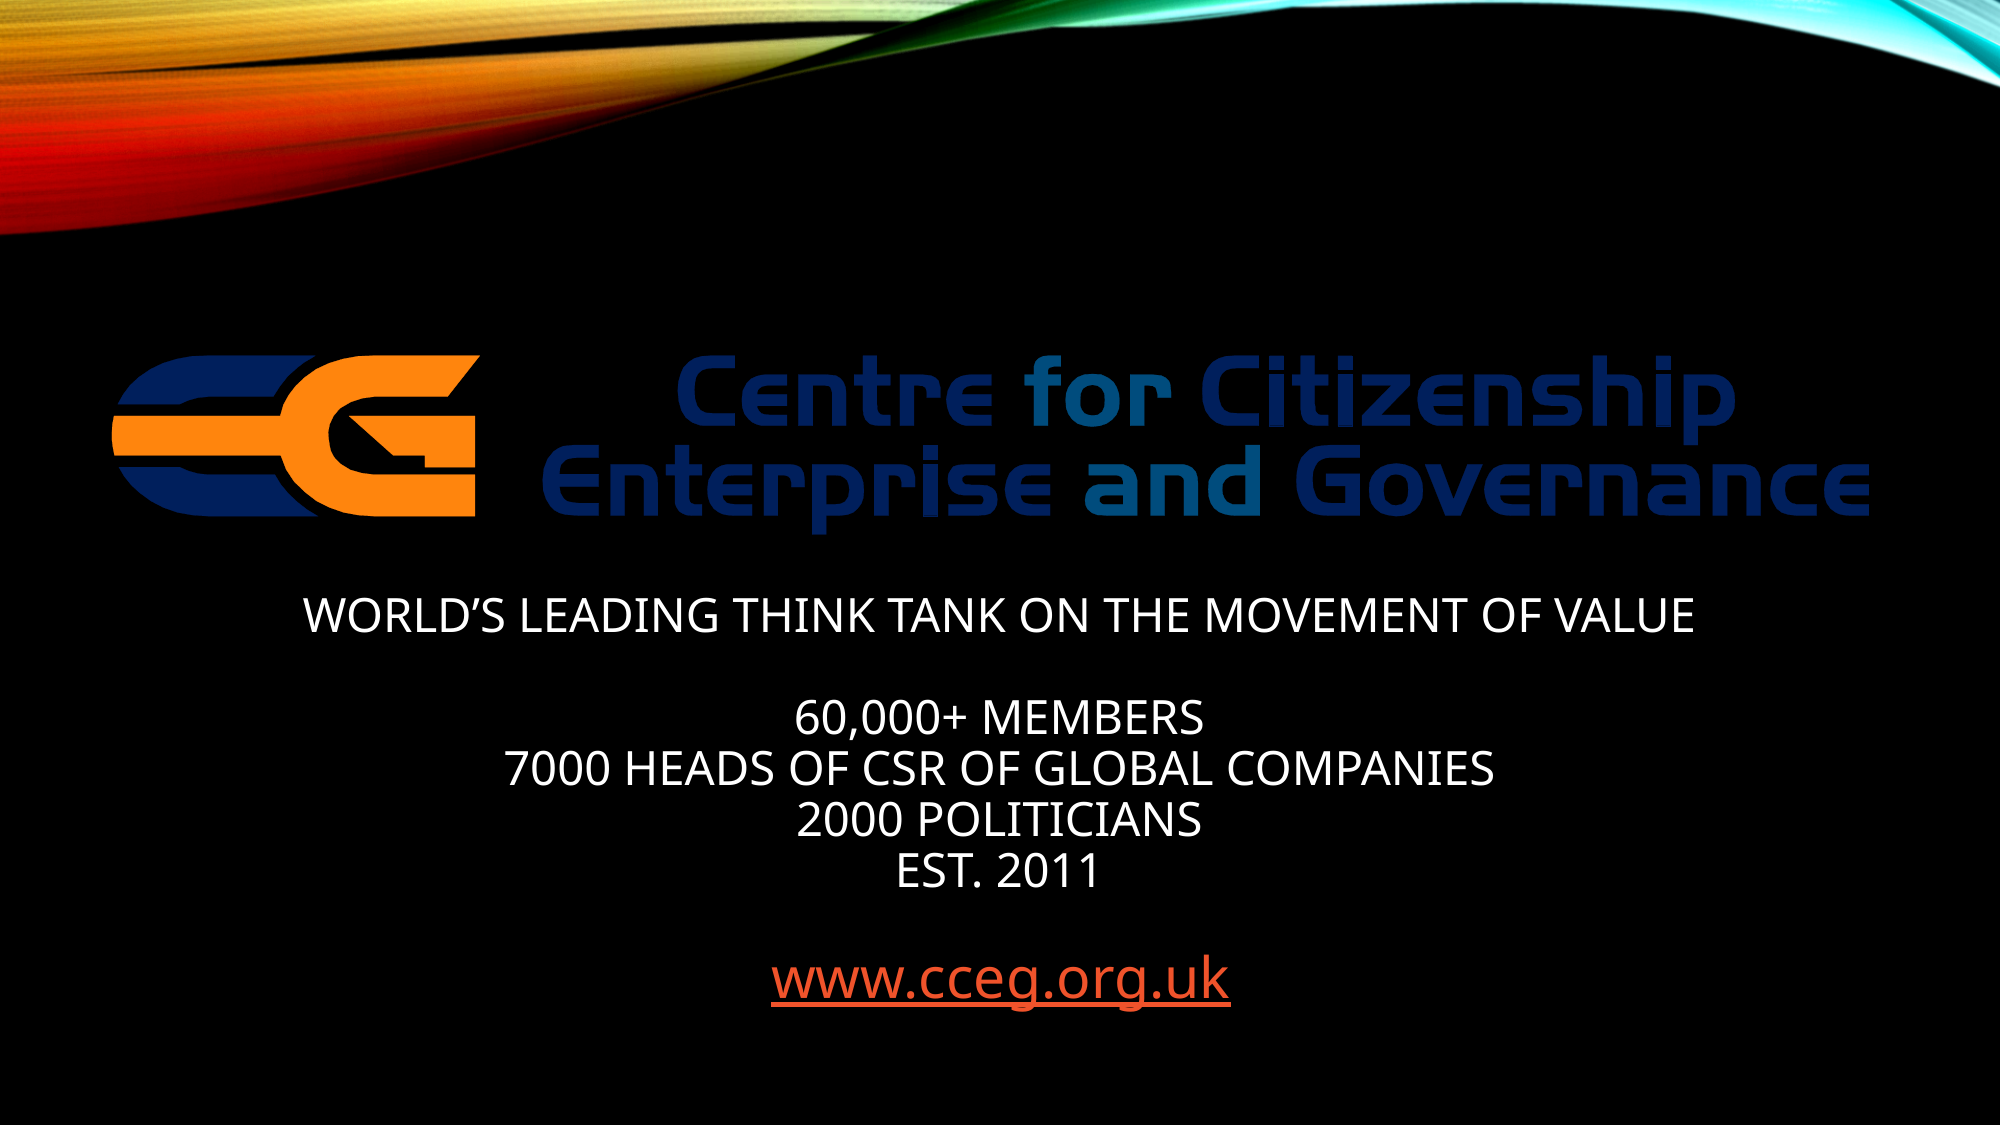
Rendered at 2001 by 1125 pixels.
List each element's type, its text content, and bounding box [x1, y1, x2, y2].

picture [111, 337, 1888, 542]
list www.cceg.org.uk [112, 934, 1888, 1021]
picture [0, 0, 2000, 237]
title World’s leading think tank on the movement of value 60,000+ members 7000 heads of csr of global companies 2000 politicians est. 2011 [111, 583, 1887, 905]
